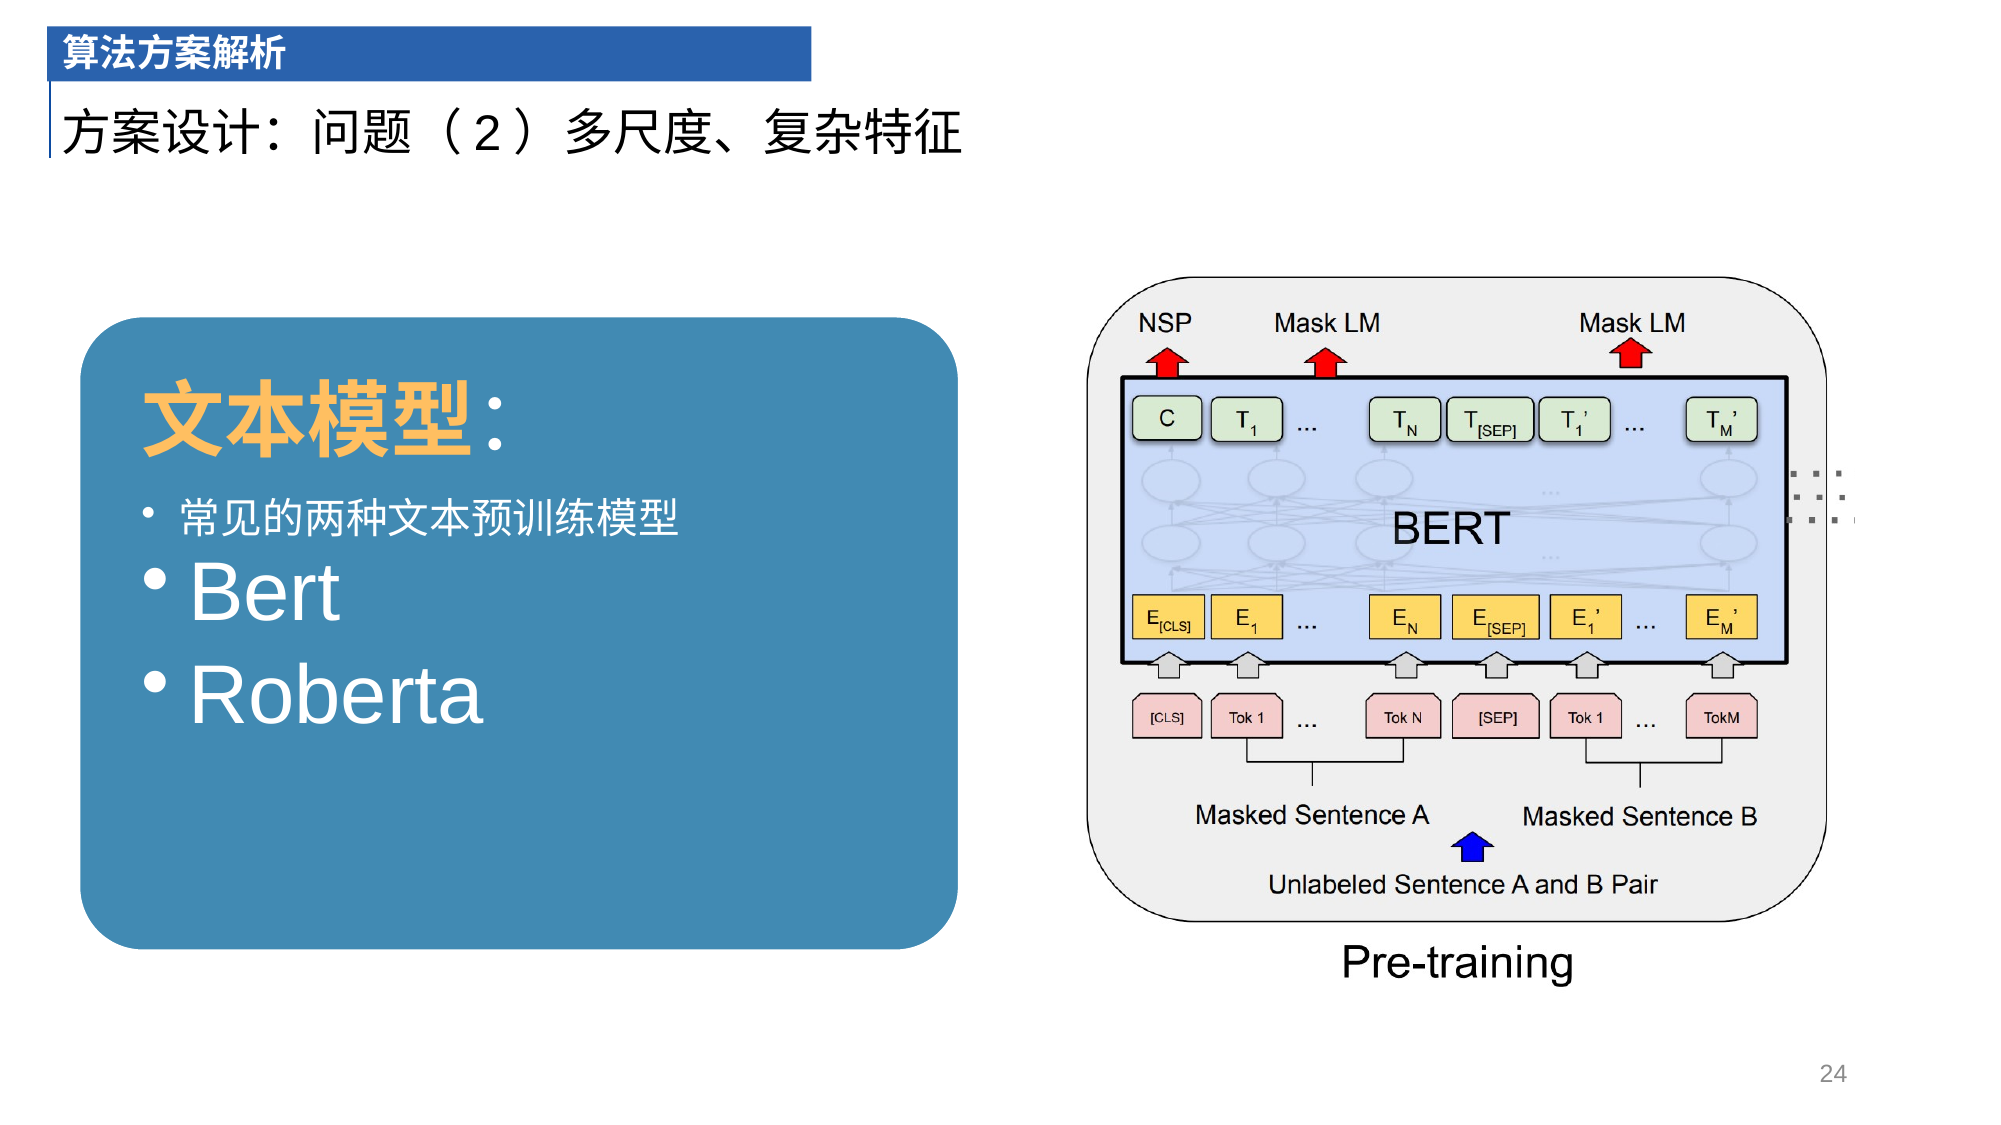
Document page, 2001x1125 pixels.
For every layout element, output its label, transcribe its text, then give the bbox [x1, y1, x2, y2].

list 算法方案解析 [47, 26, 812, 82]
slide_number 24 [1412, 1042, 1863, 1103]
text_box 方案设计：问题（2）多尺度、复杂特征 [47, 93, 1586, 168]
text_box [46, 297, 1079, 970]
picture [1079, 266, 1855, 1001]
